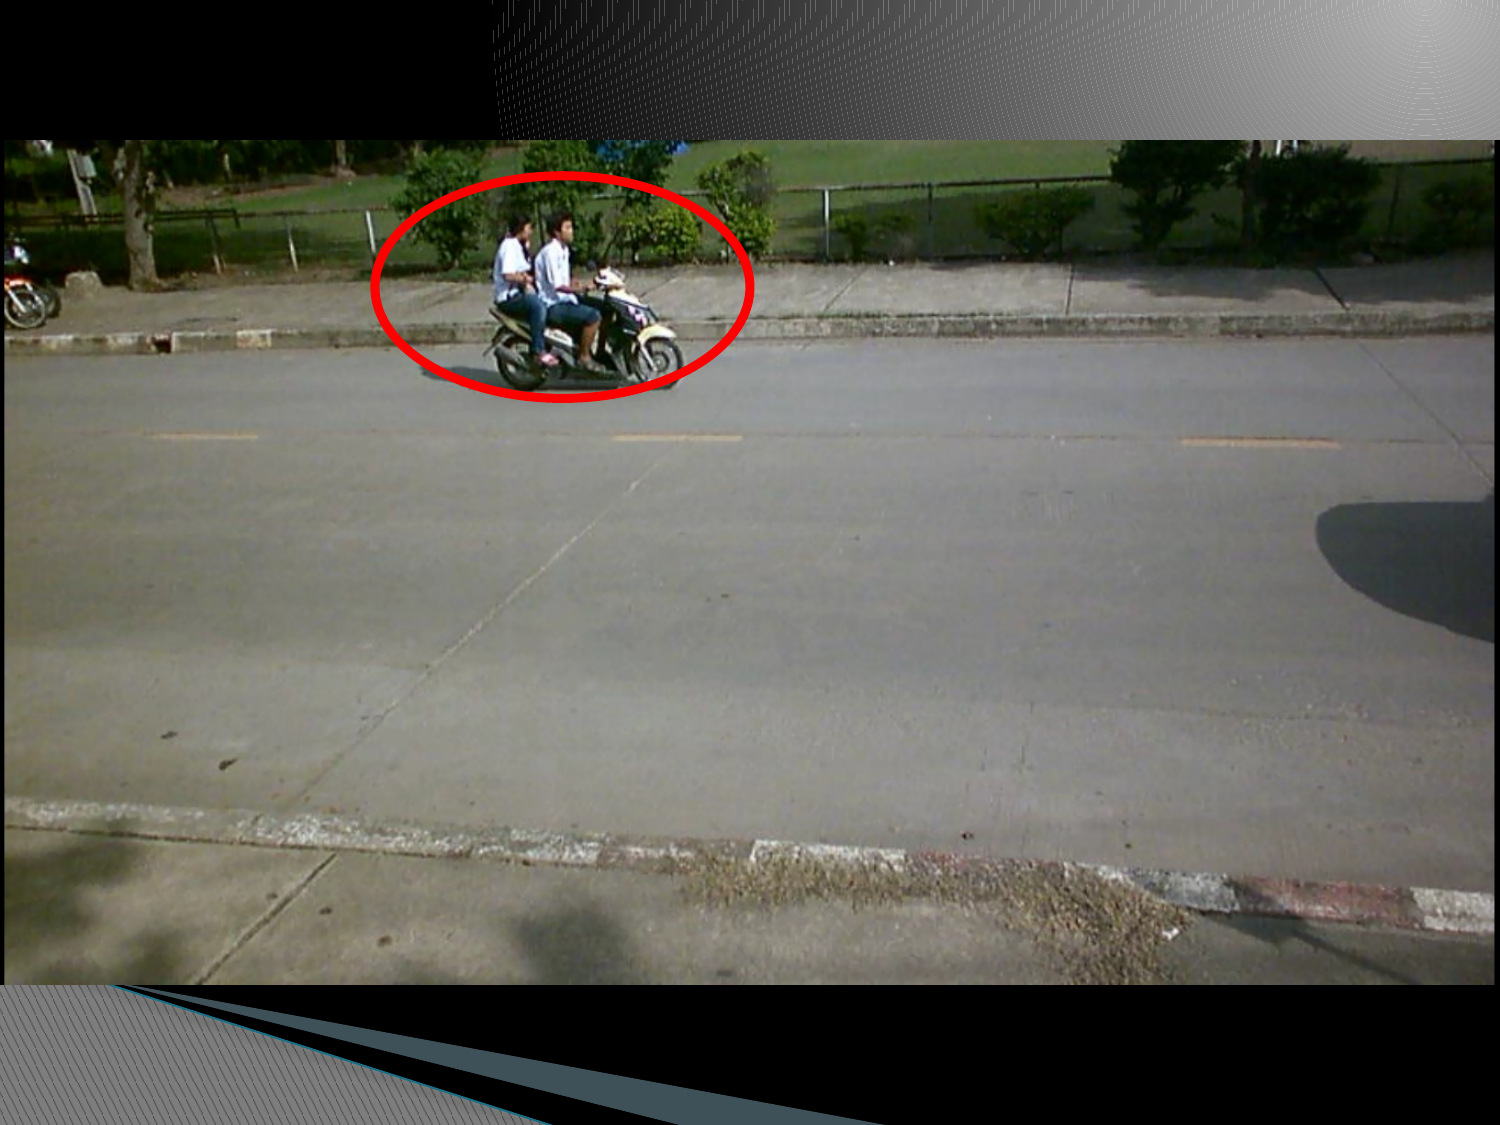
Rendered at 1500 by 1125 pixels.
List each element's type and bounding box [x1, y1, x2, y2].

picture [0, 140, 1500, 1125]
